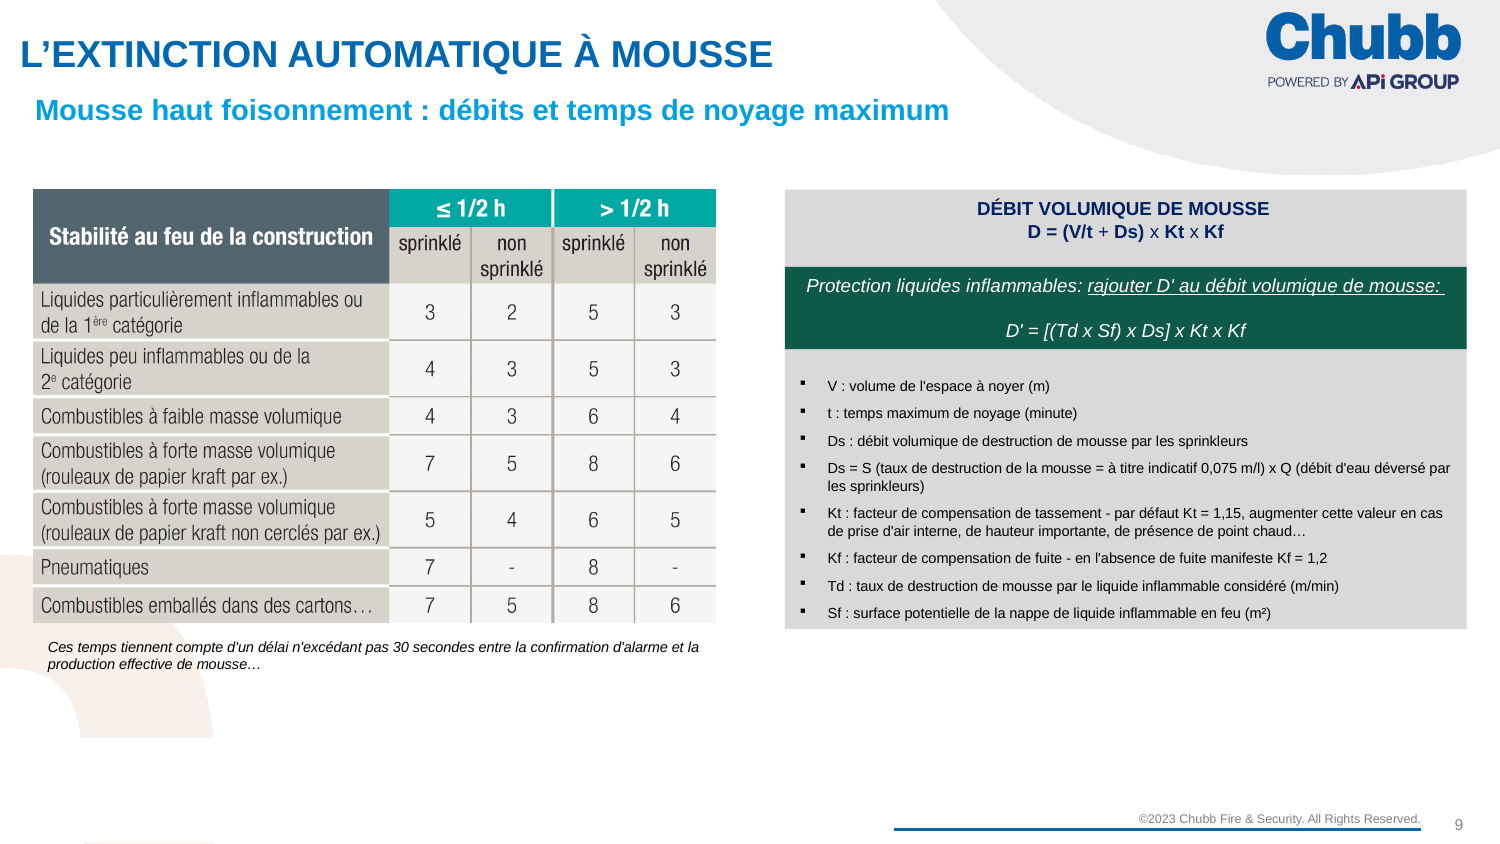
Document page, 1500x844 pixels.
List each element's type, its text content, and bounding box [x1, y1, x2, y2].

picture [0, 189, 716, 844]
text_box DÉBIT VOLUMIQUE DE MOUSSE D = (V/t + Ds) x Kt x Kf V : volume de l'espace à noyer (m) t : temps maximum de noyage (minute) Ds : débit volumique de destruction de mousse par les sprinkleurs Ds = S (taux de destruction de la mousse = à titre indicatif 0,075 m/l) x Q (débit d'eau déversé par les sprinkleurs) Kt : facteur de compensation de tassement - par défaut Kt = 1,15, augmenter cette valeur en cas de prise d'air interne, de hauteur importante, de présence de point chaud… Kf : facteur de compensation de fuite - en l'absence de fuite manifeste Kf = 1,2 Td : taux de destruction de mousse par le liquide inflammable considéré (m/min) Sf : surface potentielle de la nappe de liquide inflammable en feu (m²) [784, 189, 1467, 266]
title L’extinction automatique à mousse [20, 12, 1125, 66]
picture [834, 0, 1500, 175]
slide_number 9 [1433, 812, 1464, 834]
text_box Protection liquides inflammables: rajouter D' au débit volumique de mousse: D' = [(Td x Sf) x Ds] x Kt x Kf [784, 266, 1467, 350]
text_box Ces temps tiennent compte d'un délai n'excédant pas 30 secondes entre la confirmation d'alarme et la production effective de mousse… [33, 630, 716, 681]
text_box Mousse haut foisonnement : débits et temps de noyage maximum [20, 66, 1152, 134]
text_box DÉBIT VOLUMIQUE DE MOUSSE D = (V/t + Ds) x Kt x Kf V : volume de l'espace à noyer (m) t : temps maximum de noyage (minute) Ds : débit volumique de destruction de mousse par les sprinkleurs Ds = S (taux de destruction de la mousse = à titre indicatif 0,075 m/l) x Q (débit d'eau déversé par les sprinkleurs) Kt : facteur de compensation de tassement - par défaut Kt = 1,15, augmenter cette valeur en cas de prise d'air interne, de hauteur importante, de présence de point chaud… Kf : facteur de compensation de fuite - en l'absence de fuite manifeste Kf = 1,2 Td : taux de destruction de mousse par le liquide inflammable considéré (m/min) Sf : surface potentielle de la nappe de liquide inflammable en feu (m²) [784, 350, 1467, 629]
